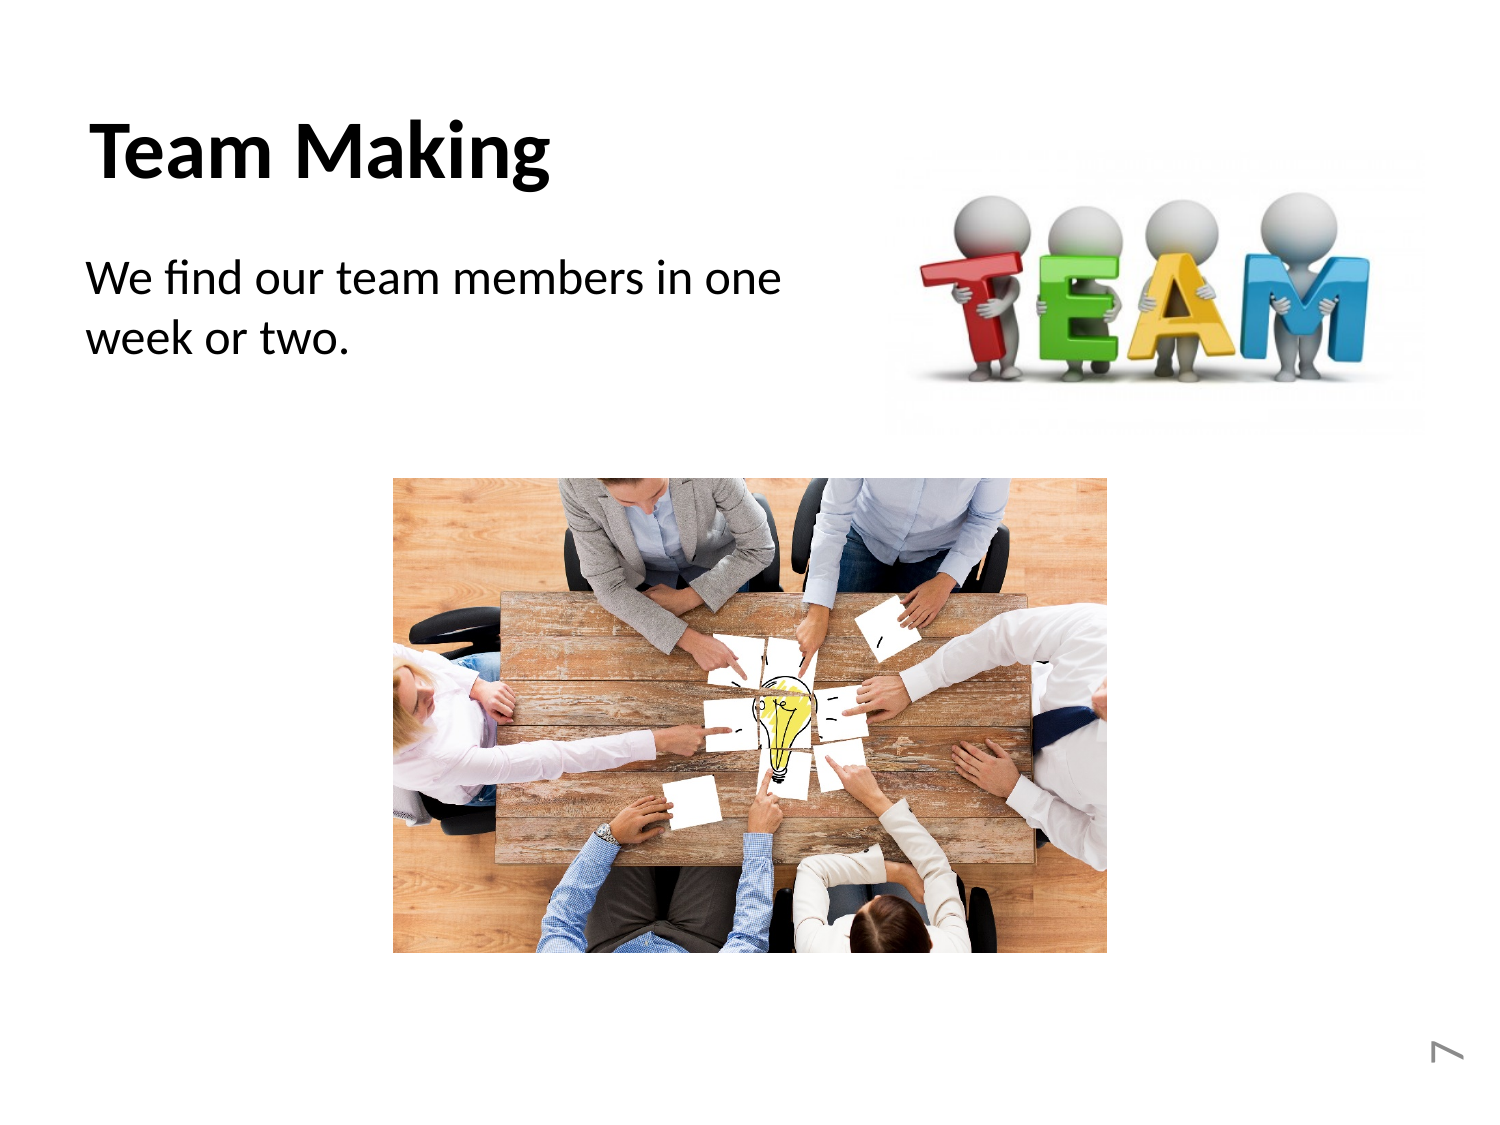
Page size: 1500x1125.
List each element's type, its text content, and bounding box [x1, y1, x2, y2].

picture [885, 150, 1426, 435]
text_box We find our team members in one week or two. [70, 237, 880, 373]
text_box Team Making [74, 87, 1438, 203]
picture [393, 477, 1107, 954]
slide_number 7 [1412, 1025, 1475, 1125]
